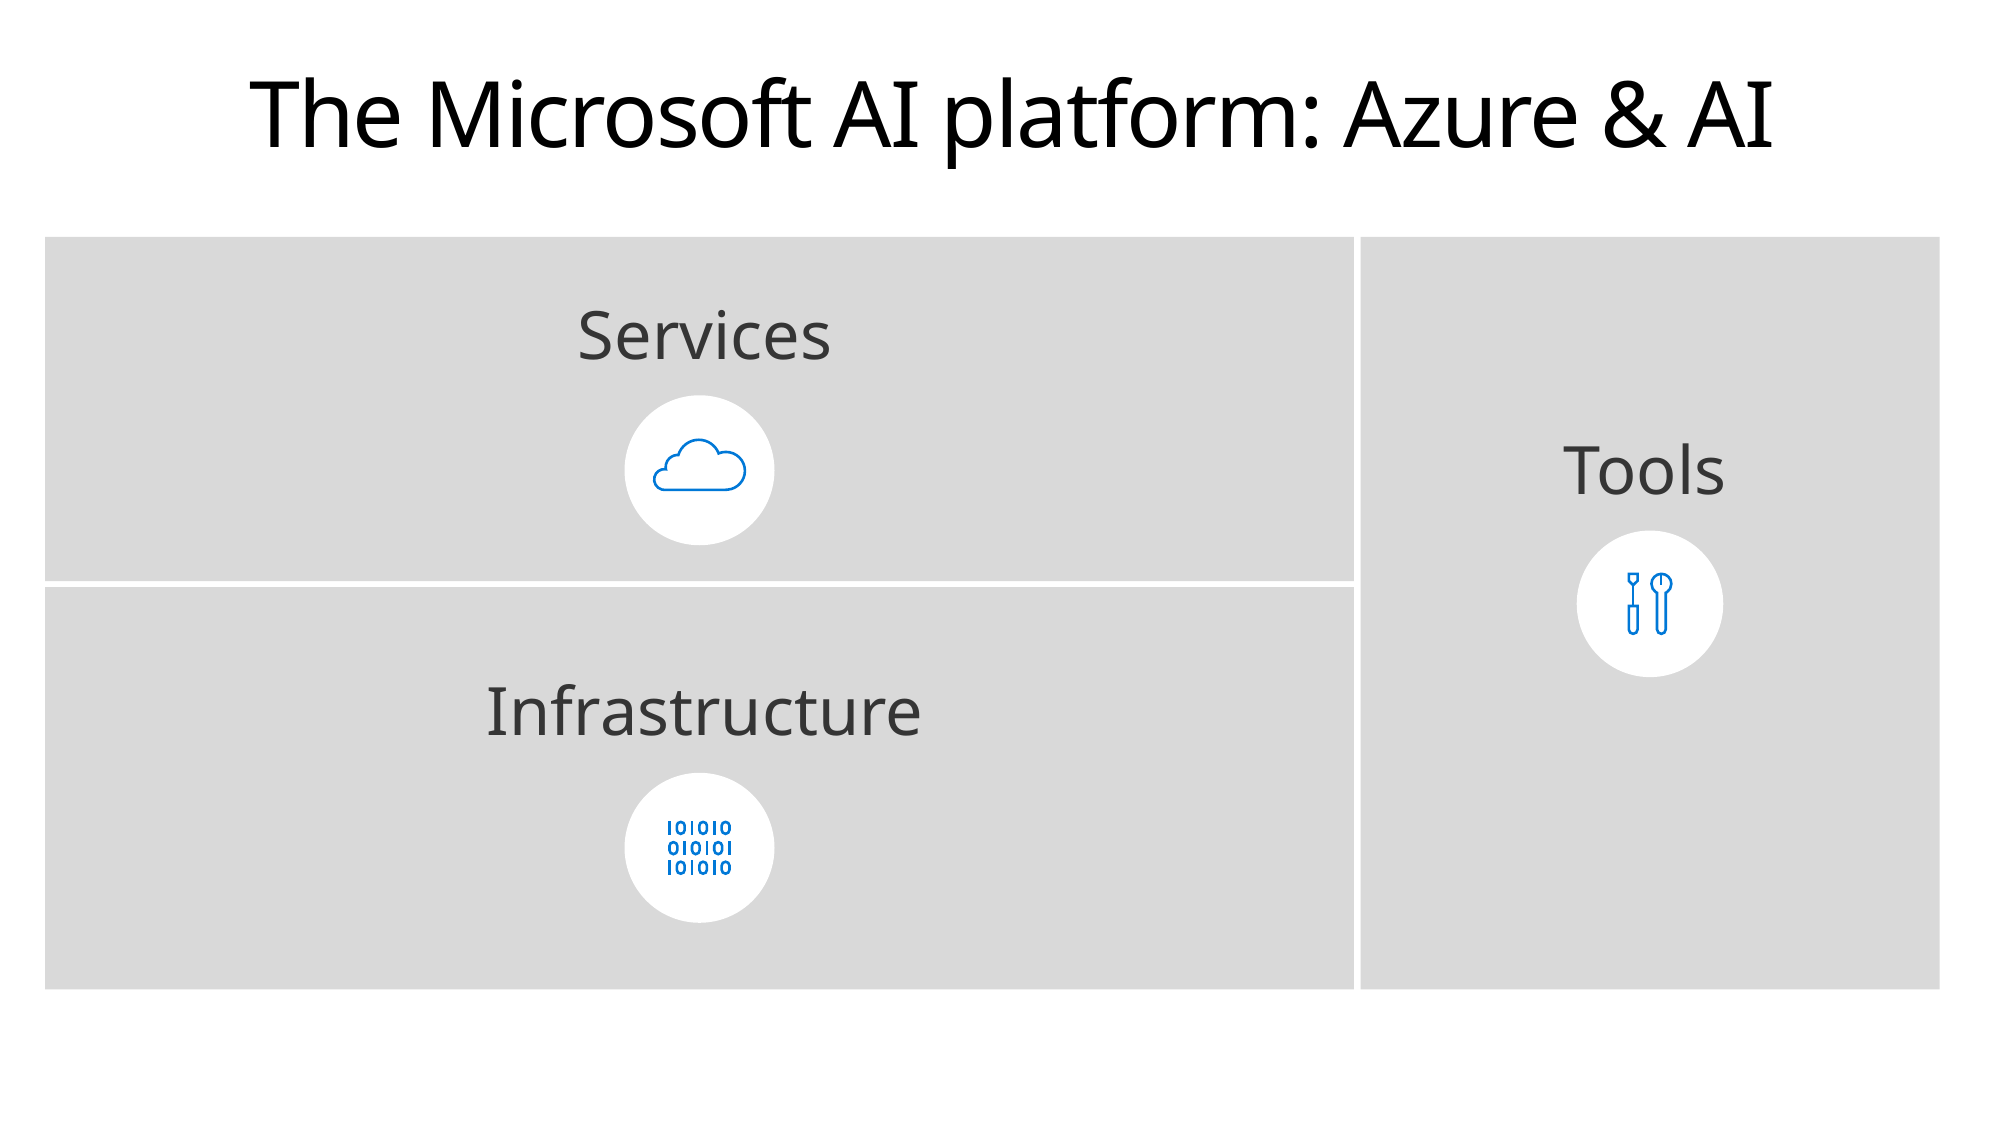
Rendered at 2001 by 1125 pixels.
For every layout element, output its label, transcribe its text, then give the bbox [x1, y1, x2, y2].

text_box [721, 861, 730, 874]
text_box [624, 394, 775, 546]
text_box [699, 821, 707, 834]
text_box [699, 861, 707, 874]
text_box [692, 842, 700, 855]
text_box [1651, 573, 1672, 634]
text_box [1628, 573, 1638, 634]
text_box [44, 586, 1355, 990]
text_box [714, 842, 723, 855]
title The Microsoft AI platform: Azure & AI [56, 53, 1969, 201]
text_box [676, 861, 685, 874]
text_box Infrastructure [56, 661, 1354, 757]
text_box [44, 236, 1355, 582]
text_box [676, 821, 685, 834]
text_box Services [56, 285, 1354, 381]
text_box [1360, 236, 1940, 990]
text_box [721, 821, 730, 834]
text_box [623, 772, 776, 924]
text_box Tools [1355, 420, 1935, 515]
text_box [1575, 529, 1725, 678]
text_box [669, 842, 678, 855]
